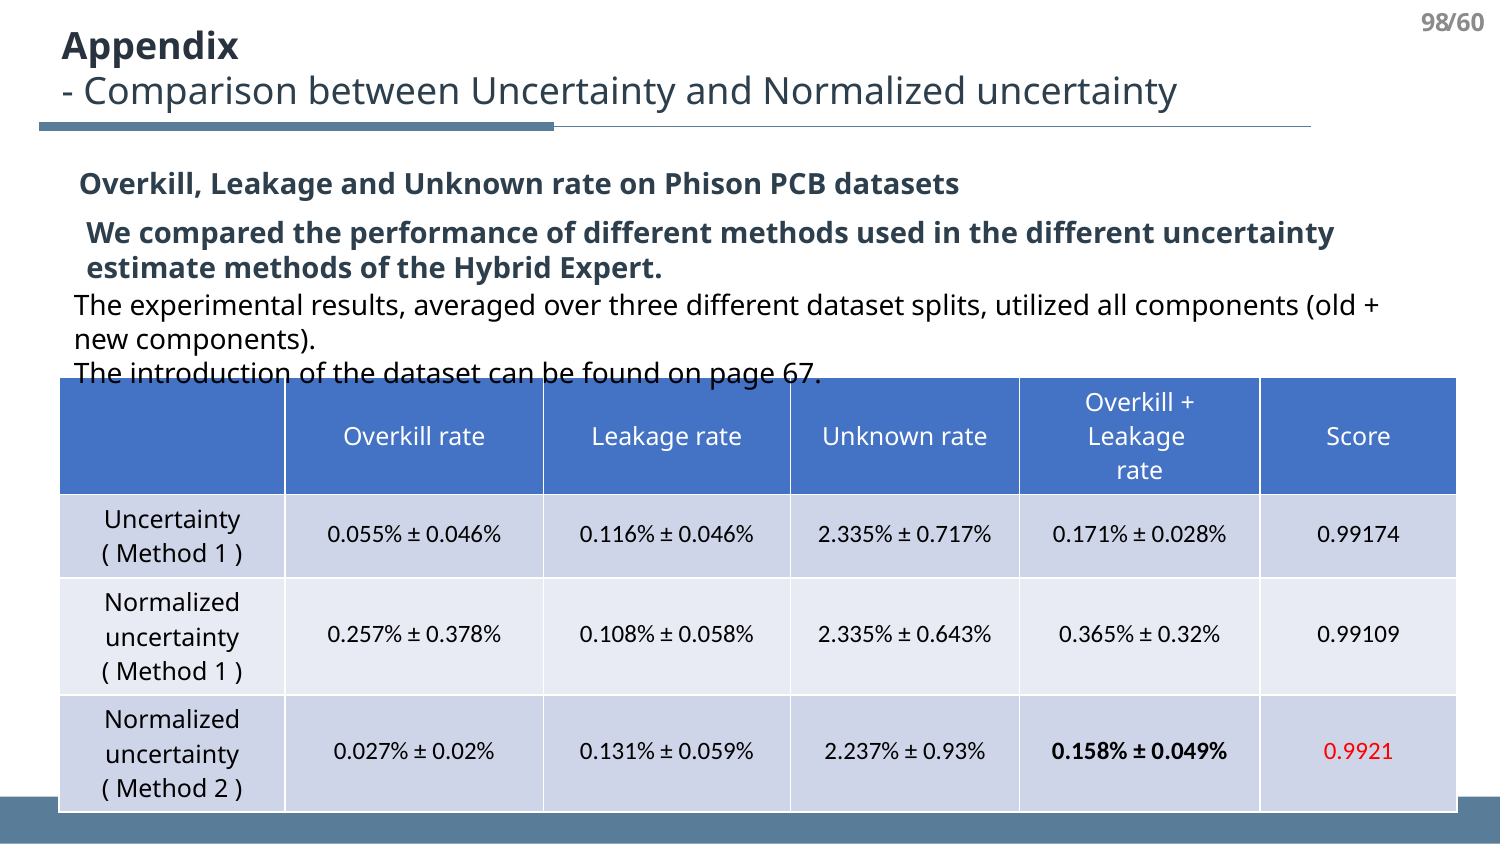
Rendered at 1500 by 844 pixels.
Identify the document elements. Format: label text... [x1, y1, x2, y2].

table_header Unknown rate [791, 397, 1019, 494]
text_box Appendix - Comparison between Uncertainty and Normalized uncertainty [46, 14, 1194, 120]
table_header Overkill + Leakage rate [1020, 397, 1259, 494]
table_cell 2.237% ± 0.93% [791, 696, 1019, 811]
table_cell 0.365% ± 0.32% [1020, 579, 1259, 694]
table_header [60, 397, 284, 494]
table_cell Normalized uncertainty ( Method 1 ) [60, 579, 284, 694]
table_header Overkill rate [286, 397, 543, 494]
table_header Score [1261, 378, 1456, 494]
table_cell 2.335% ± 0.643% [791, 579, 1019, 694]
table_cell 0.171% ± 0.028% [1020, 495, 1259, 577]
footer /60 [1465, 1, 1500, 47]
table_cell 0.9921 [1261, 696, 1456, 811]
table_cell 0.055% ± 0.046% [286, 495, 543, 577]
text_box We compared the performance of different methods used in the different uncertainty estimate methods of the Hybrid Expert. [71, 207, 1374, 293]
table_cell 0.131% ± 0.059% [544, 696, 790, 811]
table_cell 0.027% ± 0.02% [286, 696, 543, 811]
table_cell 0.158% ± 0.049% [1020, 696, 1259, 811]
table_cell 0.257% ± 0.378% [286, 579, 543, 694]
table_cell 2.335% ± 0.717% [791, 495, 1019, 577]
table_cell 0.99109 [1261, 579, 1456, 694]
table_cell 0.99174 [1261, 495, 1456, 577]
table_cell 0.116% ± 0.046% [544, 495, 790, 577]
table_cell 0.108% ± 0.058% [544, 579, 790, 694]
table_header Leakage rate [544, 397, 790, 494]
table_cell Normalized uncertainty ( Method 2 ) [60, 696, 284, 811]
text_box Overkill, Leakage and Unknown rate on Phison PCB datasets [64, 157, 1177, 208]
text_box The experimental results, averaged over three different dataset splits, utilized all components (old + new components). The introduction of the dataset can be found on page 67. [59, 280, 1429, 397]
table_cell Uncertainty ( Method 1 ) [60, 495, 284, 577]
slide_number 98 [1162, 0, 1465, 48]
